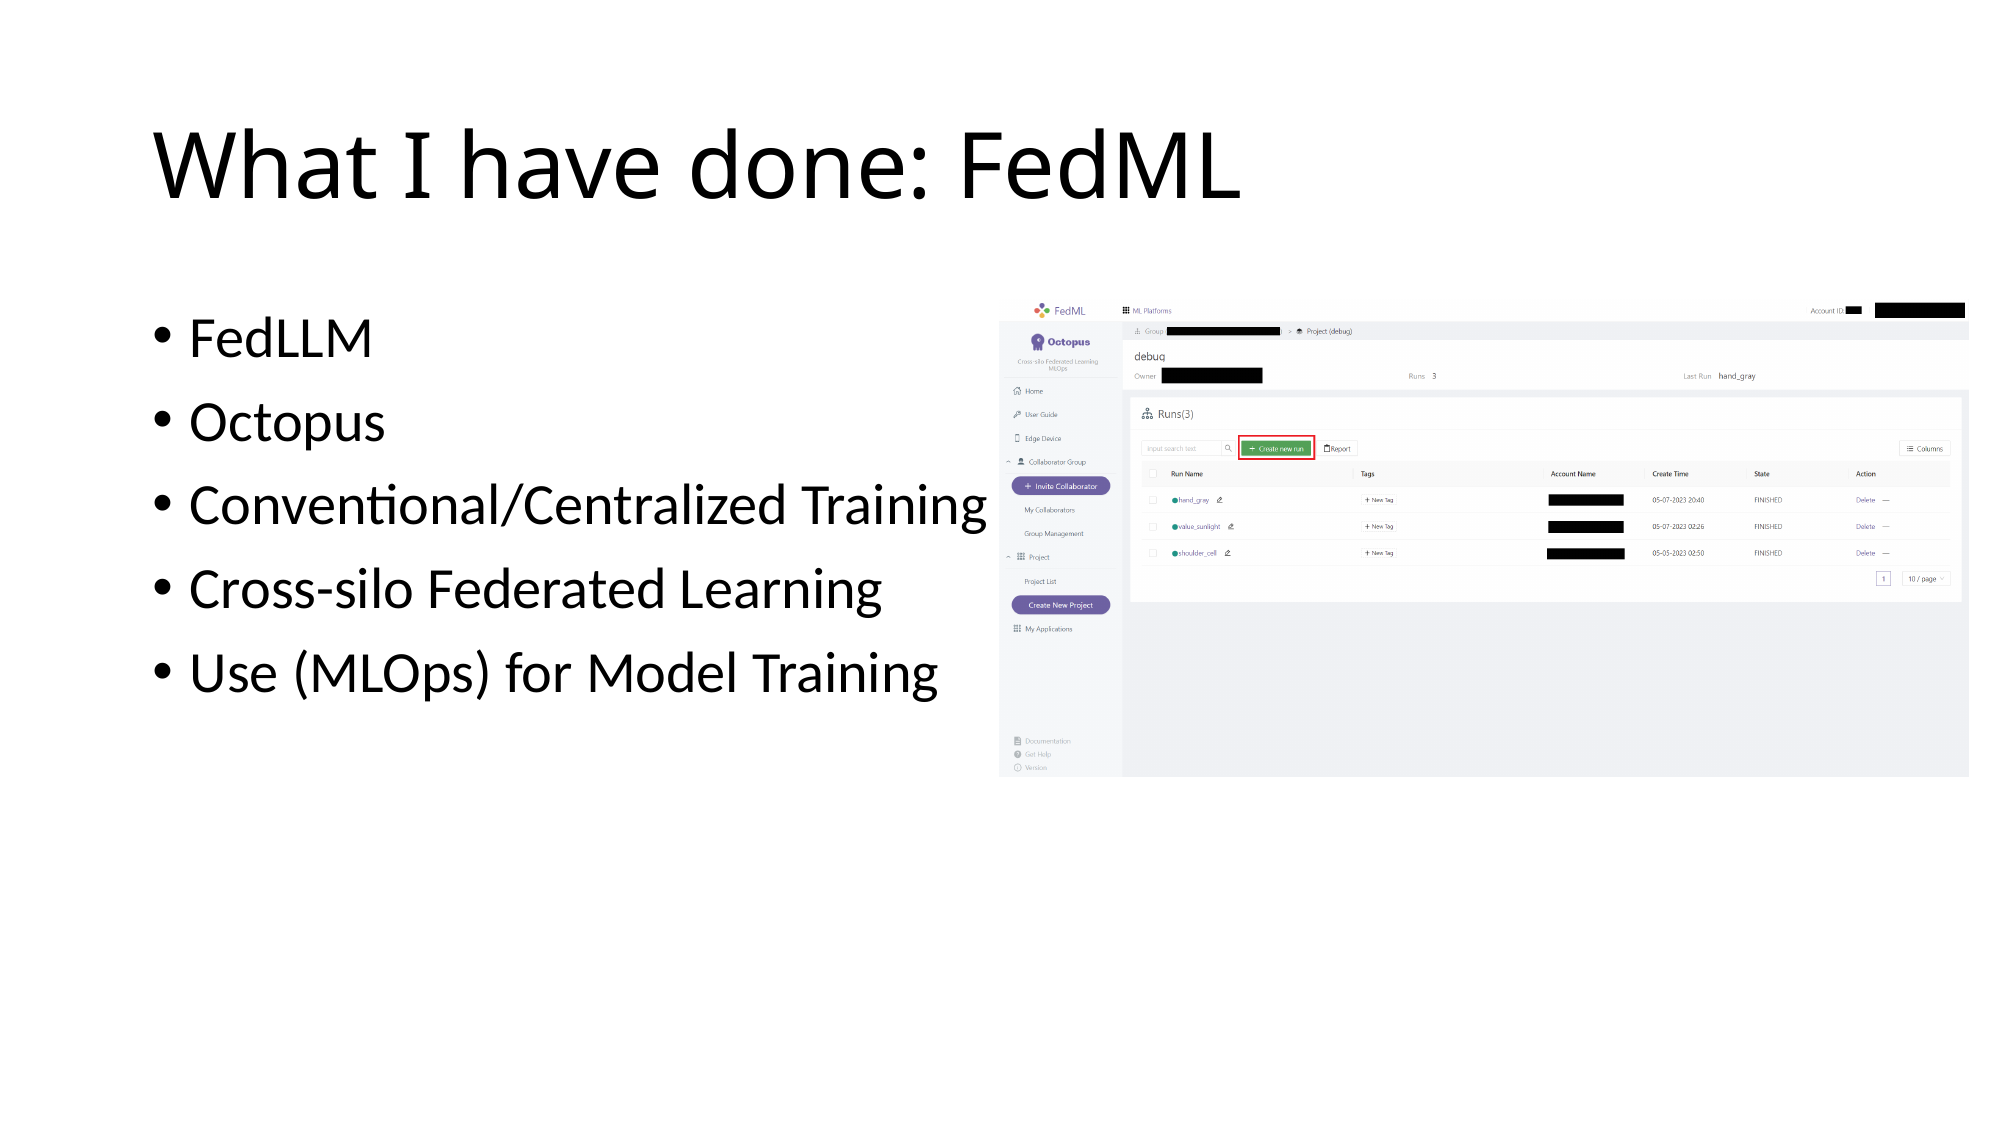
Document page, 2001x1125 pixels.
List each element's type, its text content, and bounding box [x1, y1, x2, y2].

list FedLLM Octopus Conventional/Centralized Training Cross-silo Federated Learning Use (MLOps) for Model Training [137, 299, 1863, 1014]
title What I have done: FedML [137, 59, 1863, 278]
picture [999, 299, 1969, 777]
